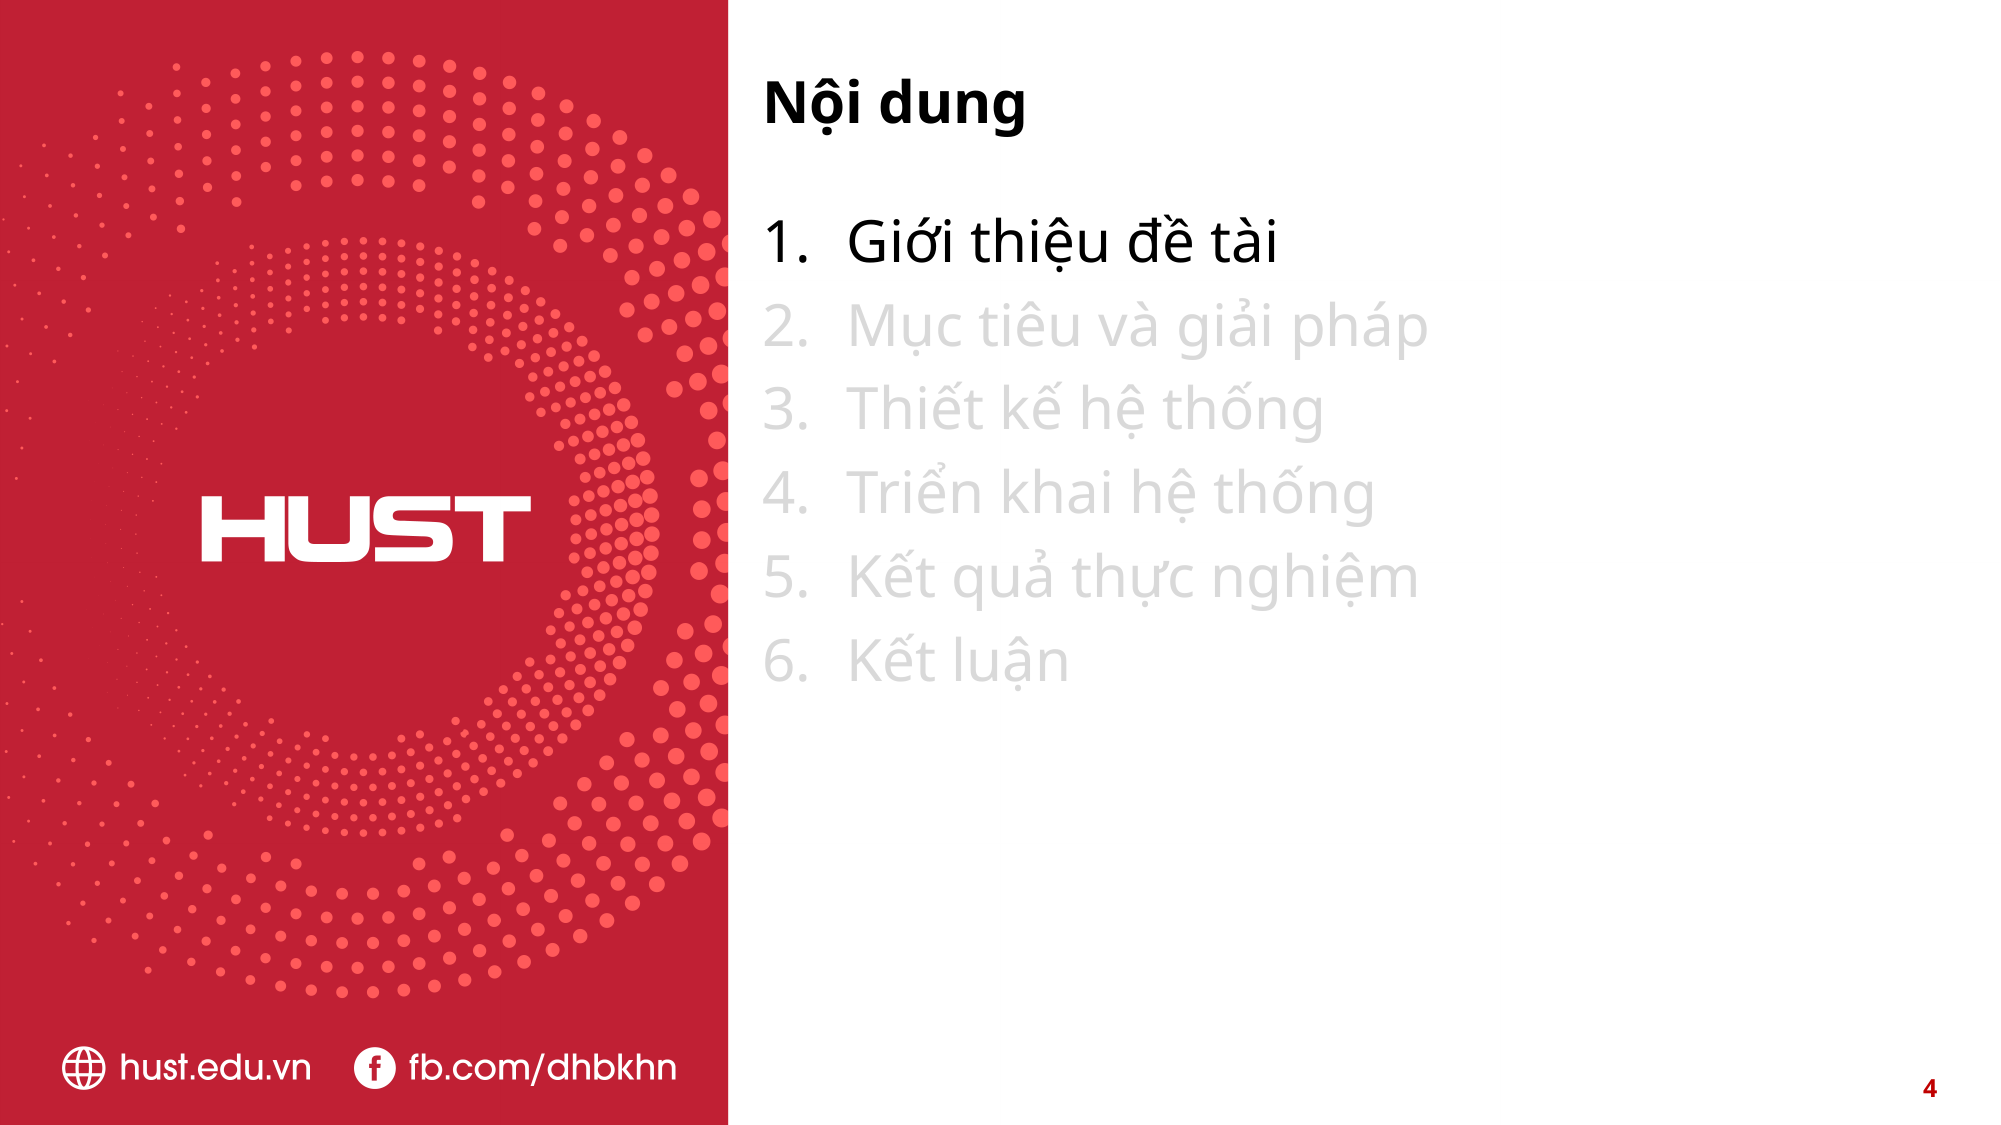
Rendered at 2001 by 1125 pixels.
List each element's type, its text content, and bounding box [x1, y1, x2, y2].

list Giới thiệu đề tài Mục tiêu và giải pháp Thiết kế hệ thống Triển khai hệ thống Kết quả thực nghiệm Kết luận [747, 204, 1961, 1059]
title Nội dung [747, 66, 1961, 138]
slide_number 4 [1502, 1065, 1953, 1125]
picture [0, 0, 2001, 1125]
